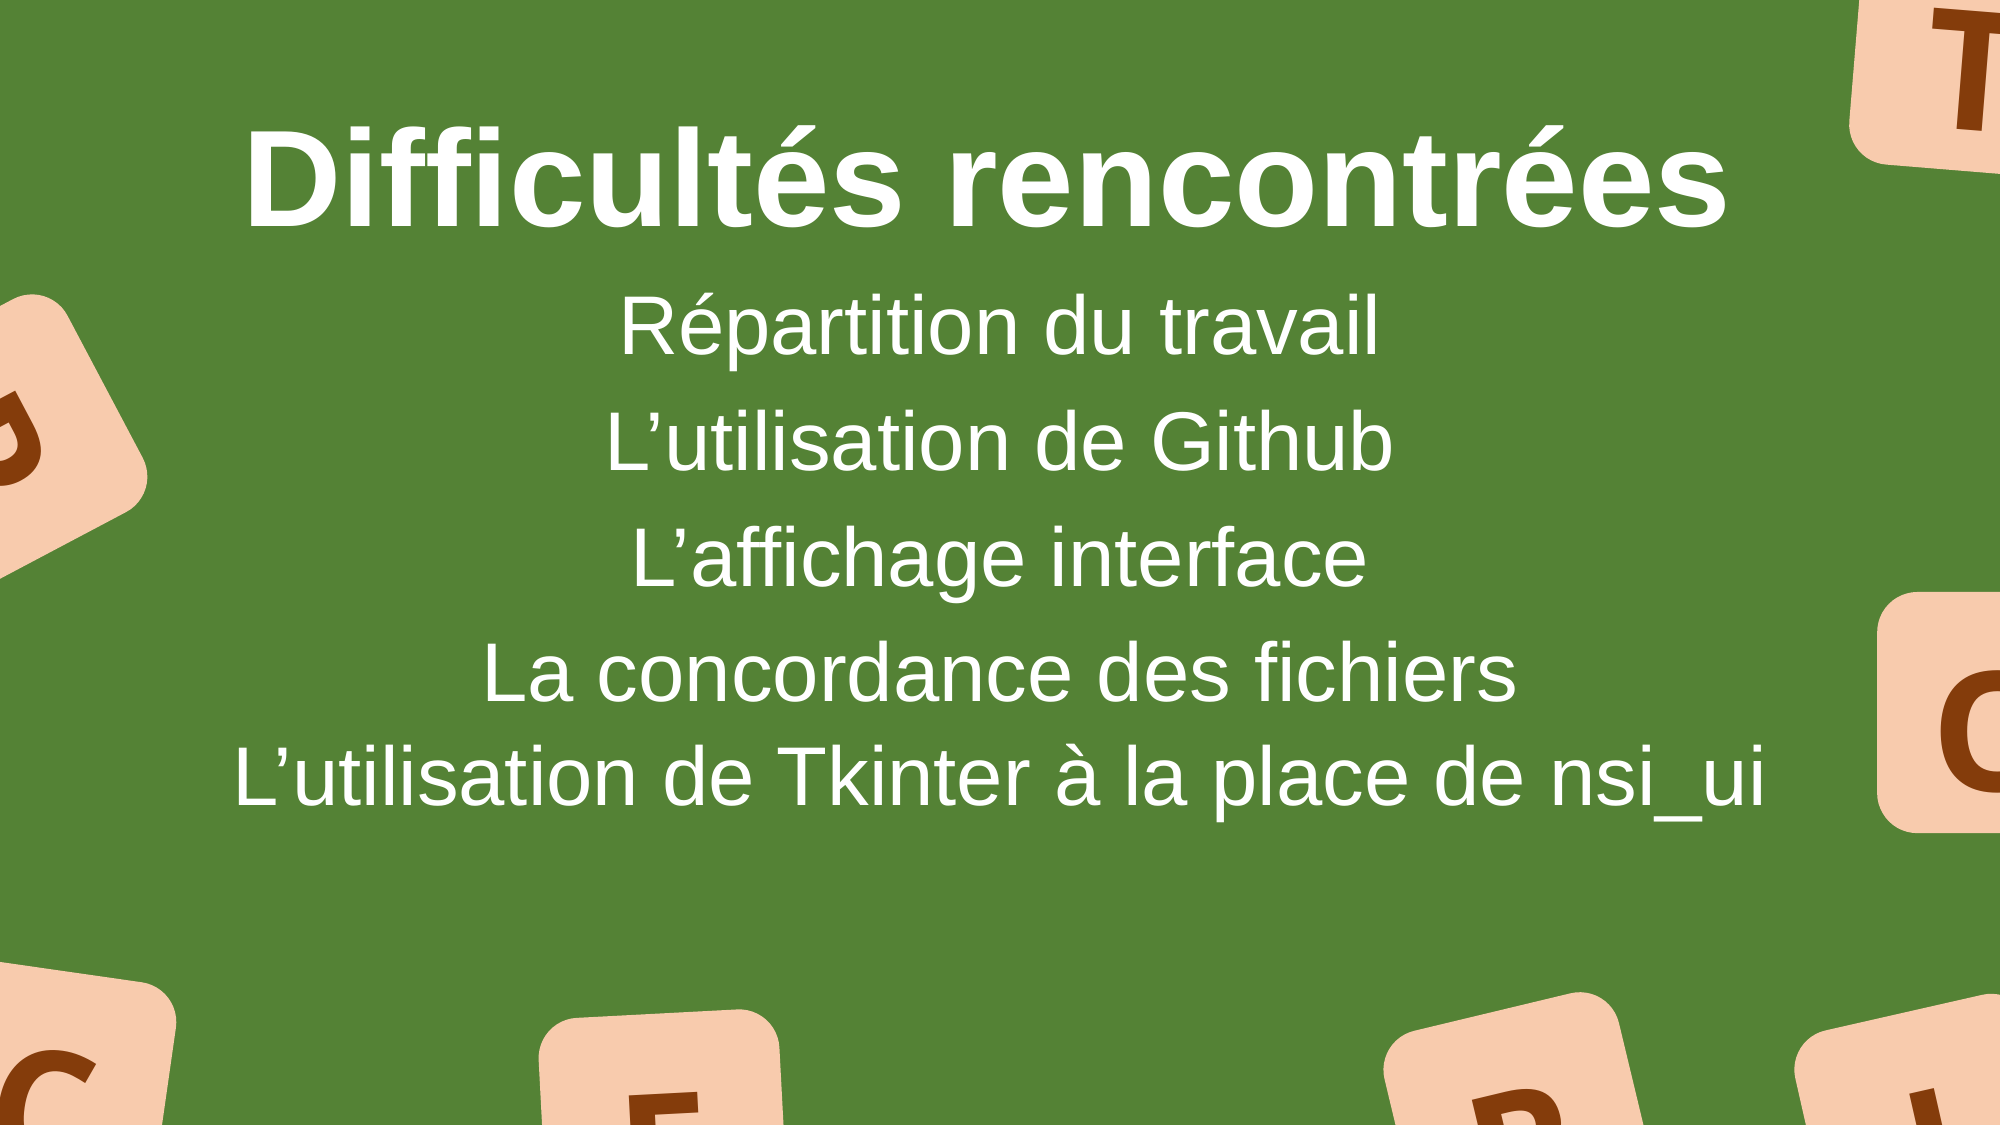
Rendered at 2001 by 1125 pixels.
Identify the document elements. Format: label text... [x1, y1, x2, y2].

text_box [542, 1013, 784, 1125]
text_box [0, 0, 2000, 1125]
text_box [0, 969, 166, 1125]
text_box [0, 322, 119, 566]
text_box L’affichage interface [526, 495, 1474, 610]
text_box Difficultés rencontrées [227, 81, 1773, 262]
text_box La concordance des fichiers [442, 610, 1557, 715]
text_box L’utilisation de Tkinter à la place de nsi_ui [198, 715, 1802, 830]
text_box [1810, 1009, 2000, 1125]
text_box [1855, 0, 2000, 174]
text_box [1877, 591, 2000, 835]
text_box L’utilisation de Github [526, 379, 1474, 495]
text_box Répartition du travail [526, 263, 1474, 379]
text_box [1400, 1008, 1642, 1125]
